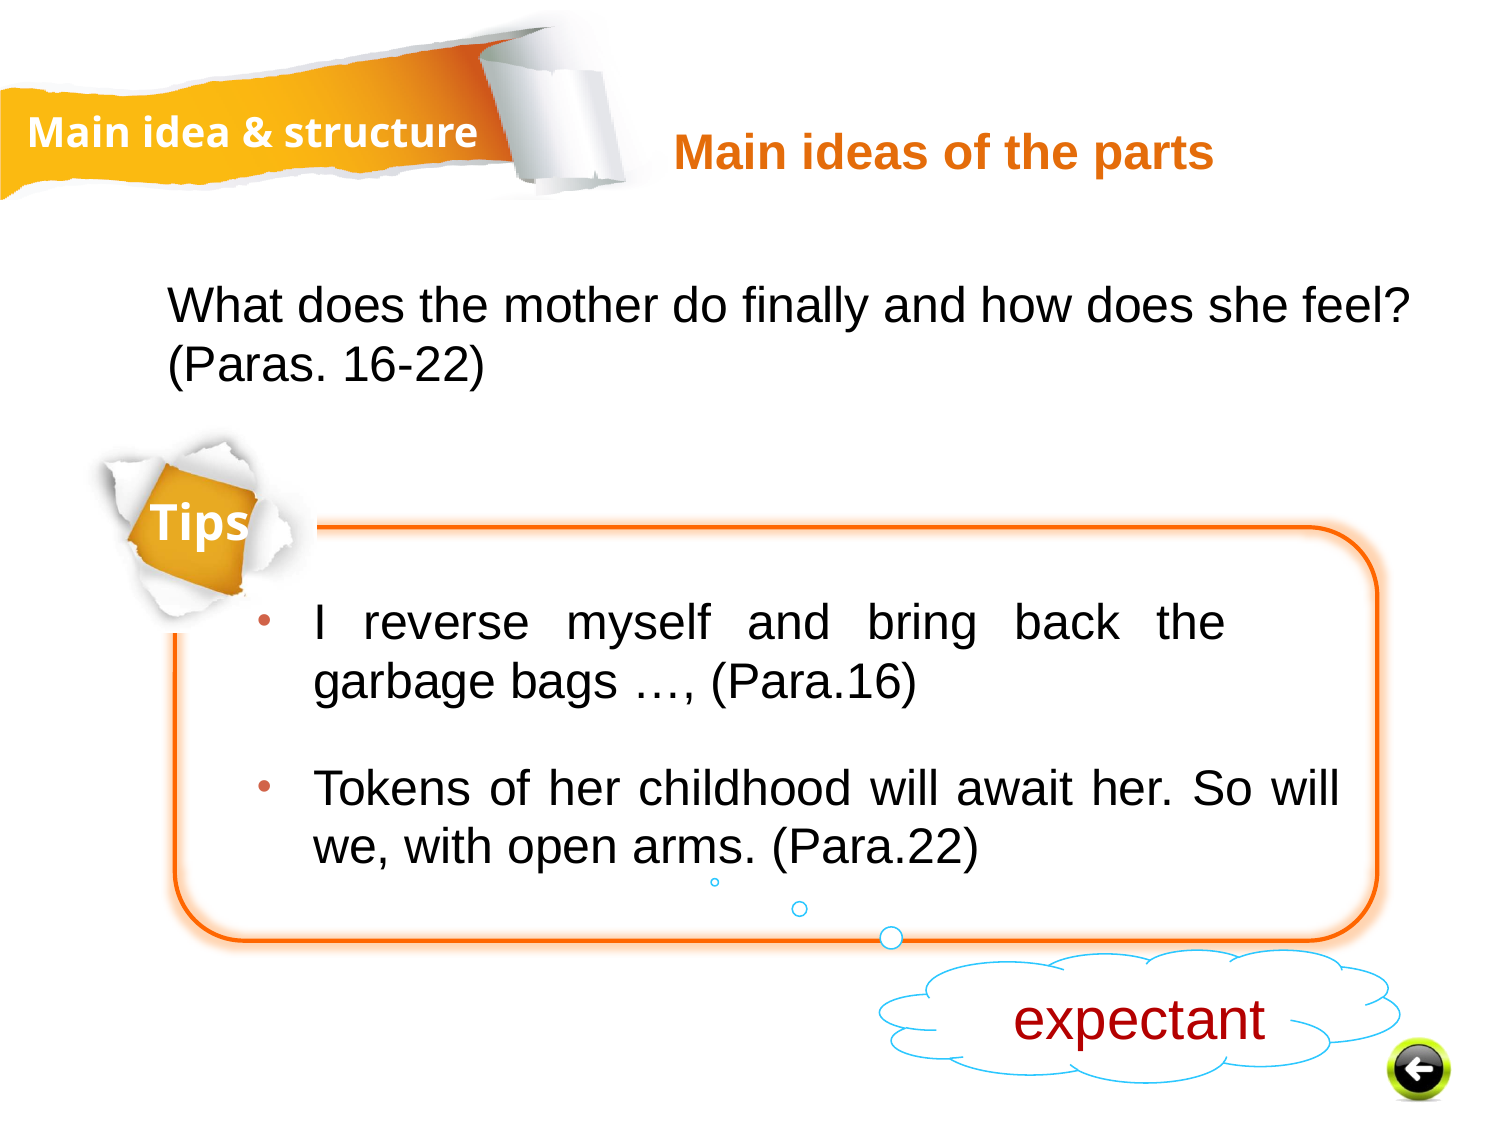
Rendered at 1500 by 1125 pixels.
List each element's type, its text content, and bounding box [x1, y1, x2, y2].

picture [1381, 1031, 1454, 1107]
text_box Main ideas of the parts [672, 111, 1313, 187]
picture [0, 10, 668, 200]
text_box What does the mother do finally and how does she feel? (Paras. 16-22) [152, 267, 1458, 399]
text_box Tokens of her childhood will await her. So will we, with open arms. (Para.22) [242, 749, 1356, 882]
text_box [879, 949, 1400, 1083]
text_box [172, 525, 1380, 943]
picture [78, 408, 317, 633]
text_box I reverse myself and bring back the garbage bags …, (Para.16) [242, 584, 1242, 716]
